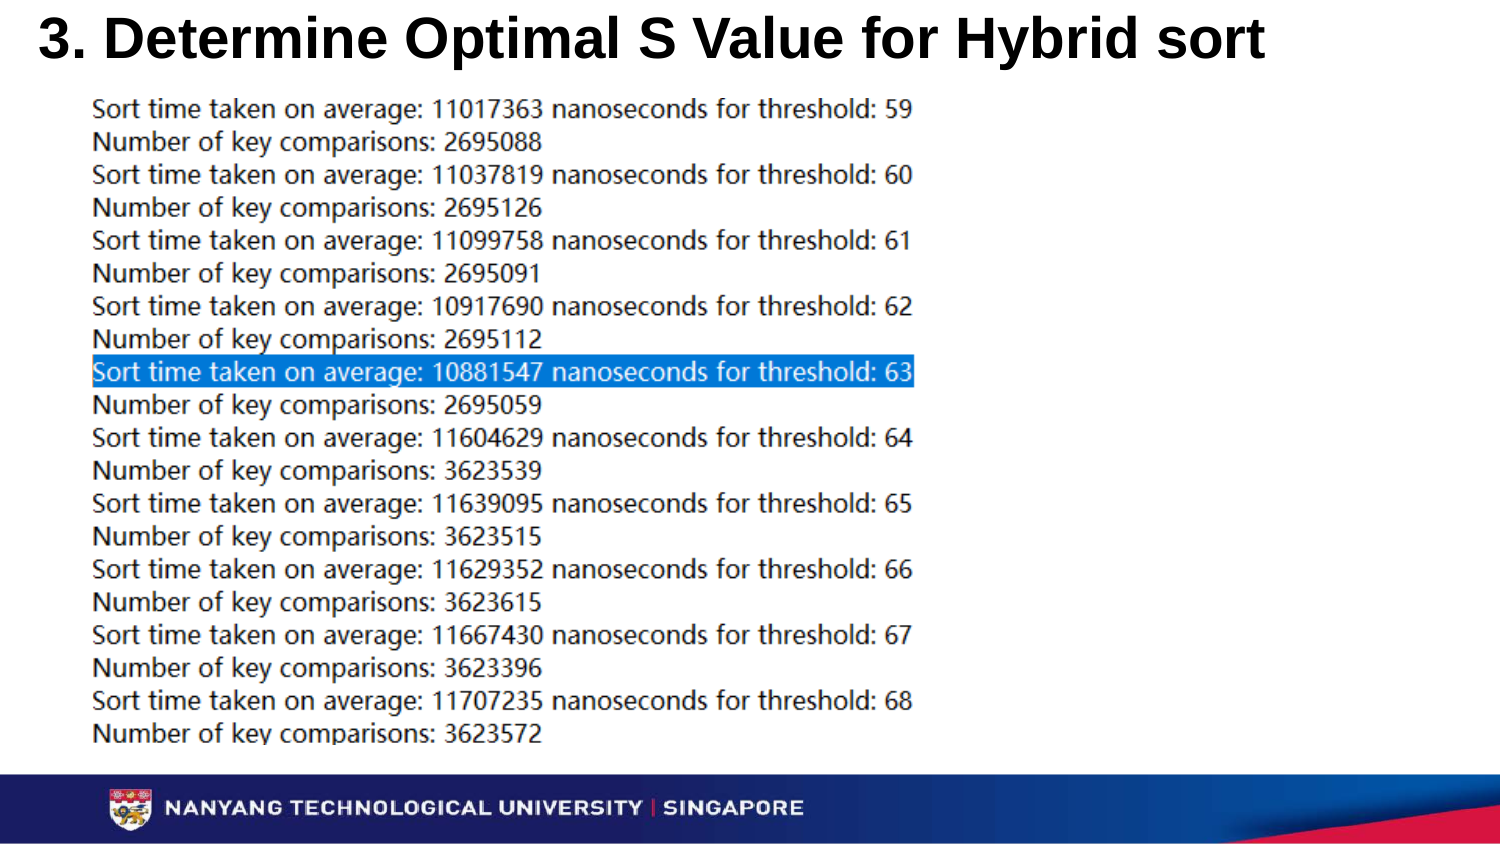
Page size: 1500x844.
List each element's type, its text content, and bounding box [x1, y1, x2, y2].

picture [0, 773, 1500, 844]
picture [92, 98, 956, 746]
title 3. Determine Optimal S Value for Hybrid sort [38, 0, 1456, 141]
